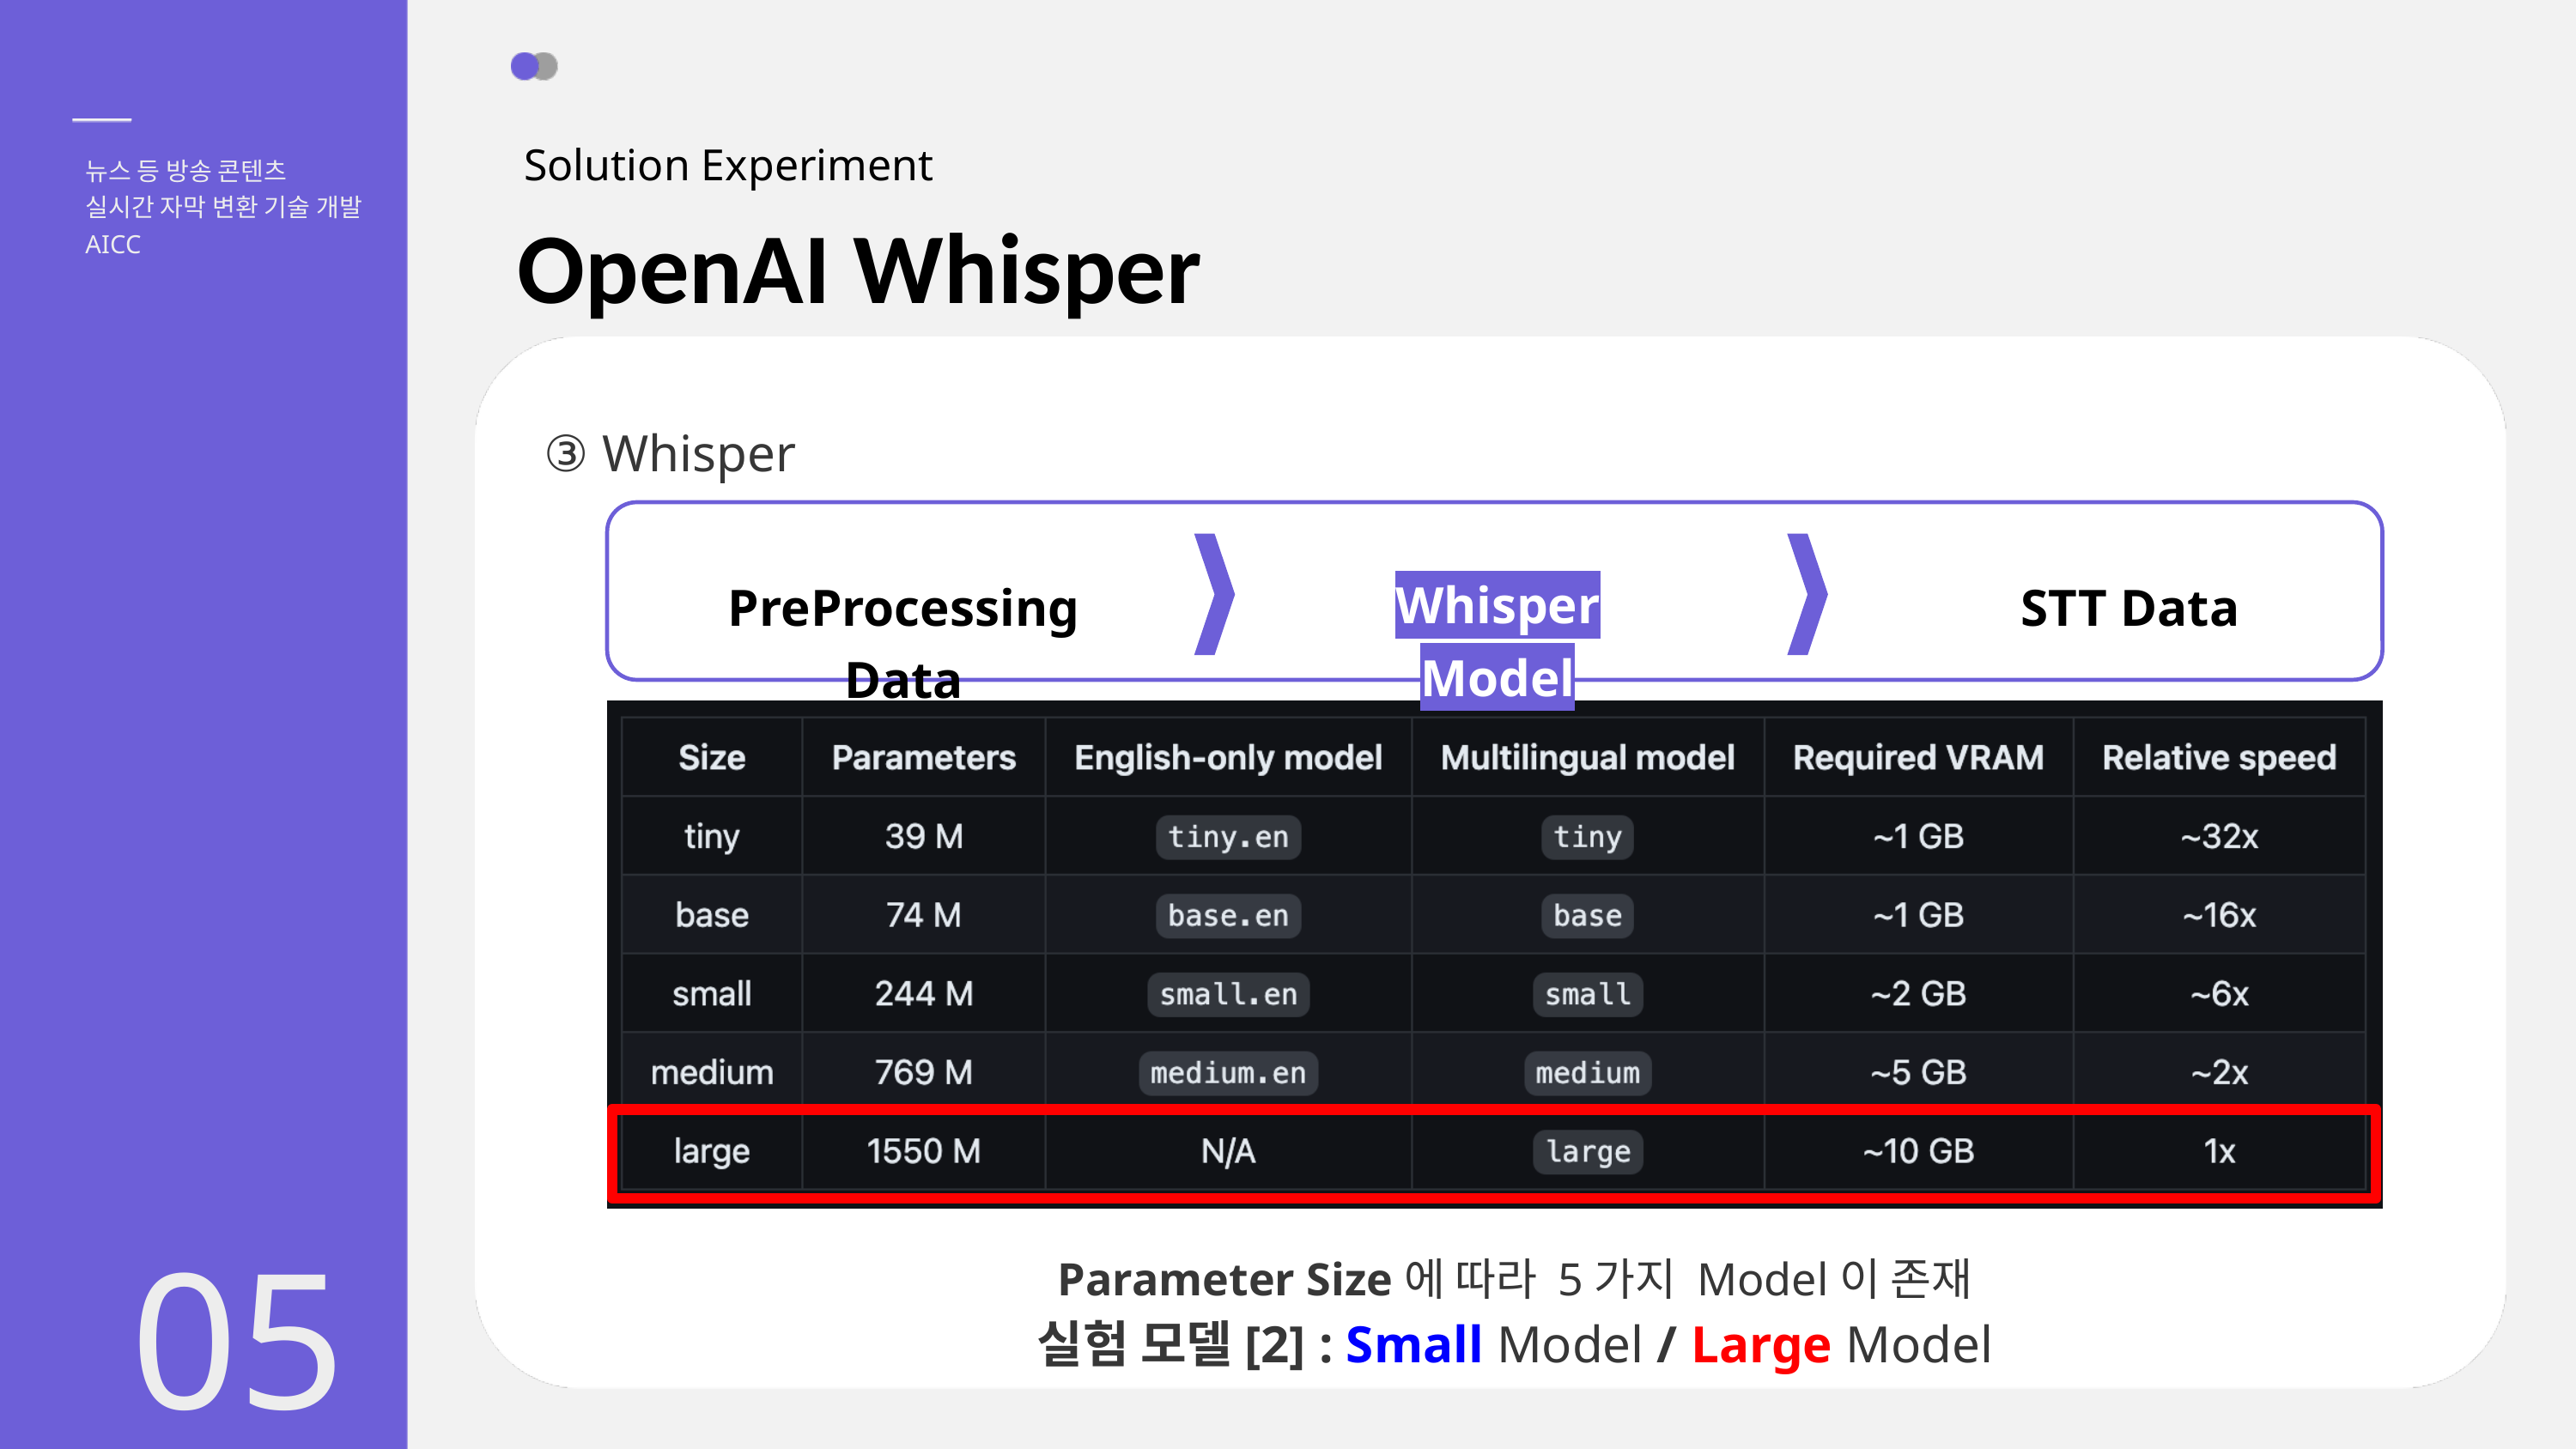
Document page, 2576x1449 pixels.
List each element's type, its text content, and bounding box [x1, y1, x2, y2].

text_box Parameter Size에 따라 5가지 Model이 존재 [530, 1240, 2500, 1300]
text_box [72, 118, 133, 123]
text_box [606, 501, 2383, 681]
text_box [0, 0, 408, 1449]
text_box [511, 52, 540, 82]
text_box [606, 700, 2383, 1209]
text_box 실험 모델[2] : Small Model / Large Model [530, 1300, 2500, 1373]
text_box 뉴스 등 방송 콘텐츠 실시간 자막 변환 기술 개발 [85, 149, 524, 221]
text_box ③ Whisper [544, 409, 2306, 482]
text_box Solution Experiment [524, 128, 2397, 179]
text_box 05 [131, 1176, 560, 1446]
text_box [474, 336, 2507, 1389]
text_box [540, 52, 559, 82]
text_box OpenAI Whisper [517, 179, 2576, 324]
text_box AICC [85, 222, 501, 259]
